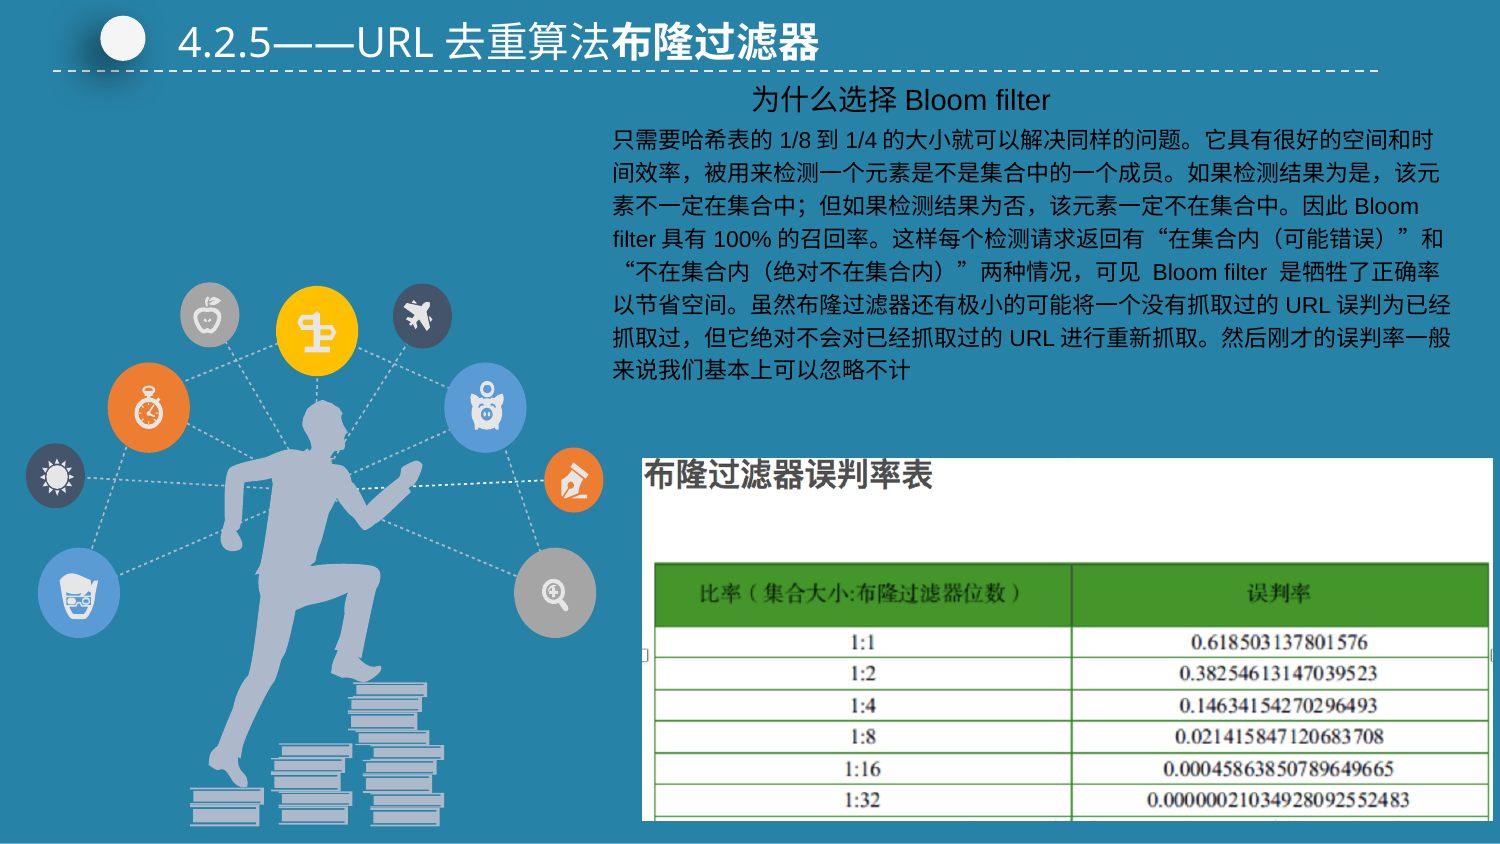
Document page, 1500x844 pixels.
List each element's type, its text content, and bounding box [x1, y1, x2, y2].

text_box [22, 279, 607, 827]
text_box 只需要哈希表的1/8到1/4的大小就可以解决同样的问题。它具有很好的空间和时间效率，被用来检测一个元素是不是集合中的一个成员。如果检测结果为是，该元素不一定在集合中；但如果检测结果为否，该元素一定不在集合中。因此Bloom filter具有100%的召回率。这样每个检测请求返回有“在集合内（可能错误）”和“不在集合内（绝对不在集合内）”两种情况，可见 Bloom filter 是牺牲了正确率以节省空间。虽然布隆过滤器还有极小的可能将一个没有抓取过的URL误判为已经抓取过，但它绝对不会对已经抓取过的URL进行重新抓取。然后刚才的误判率一般来说我们基本上可以忽略不计 [597, 112, 1469, 392]
text_box 4.2.5——URL去重算法布隆过滤器 [162, 8, 836, 71]
picture [642, 458, 1493, 821]
text_box 为什么选择Bloom filter [735, 66, 1153, 71]
text_box 为什么选择Bloom filter [735, 72, 1153, 112]
text_box [99, 14, 147, 62]
